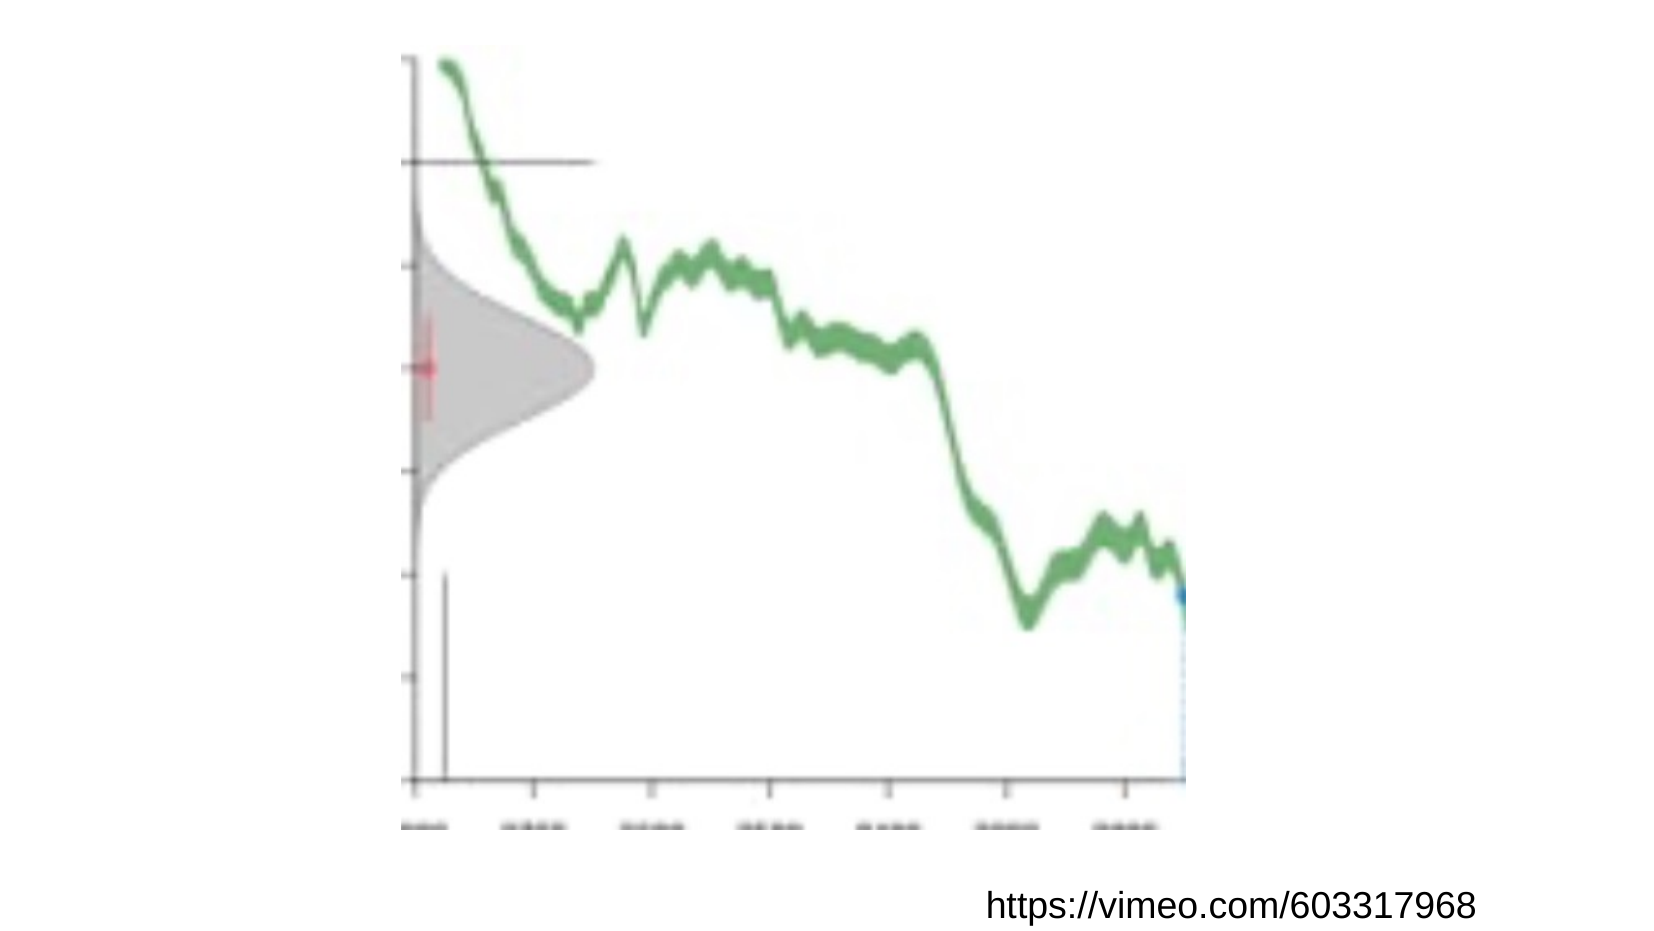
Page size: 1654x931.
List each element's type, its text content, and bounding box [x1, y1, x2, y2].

text_box https://vimeo.com/603317968 [970, 873, 1613, 931]
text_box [400, 44, 1187, 831]
